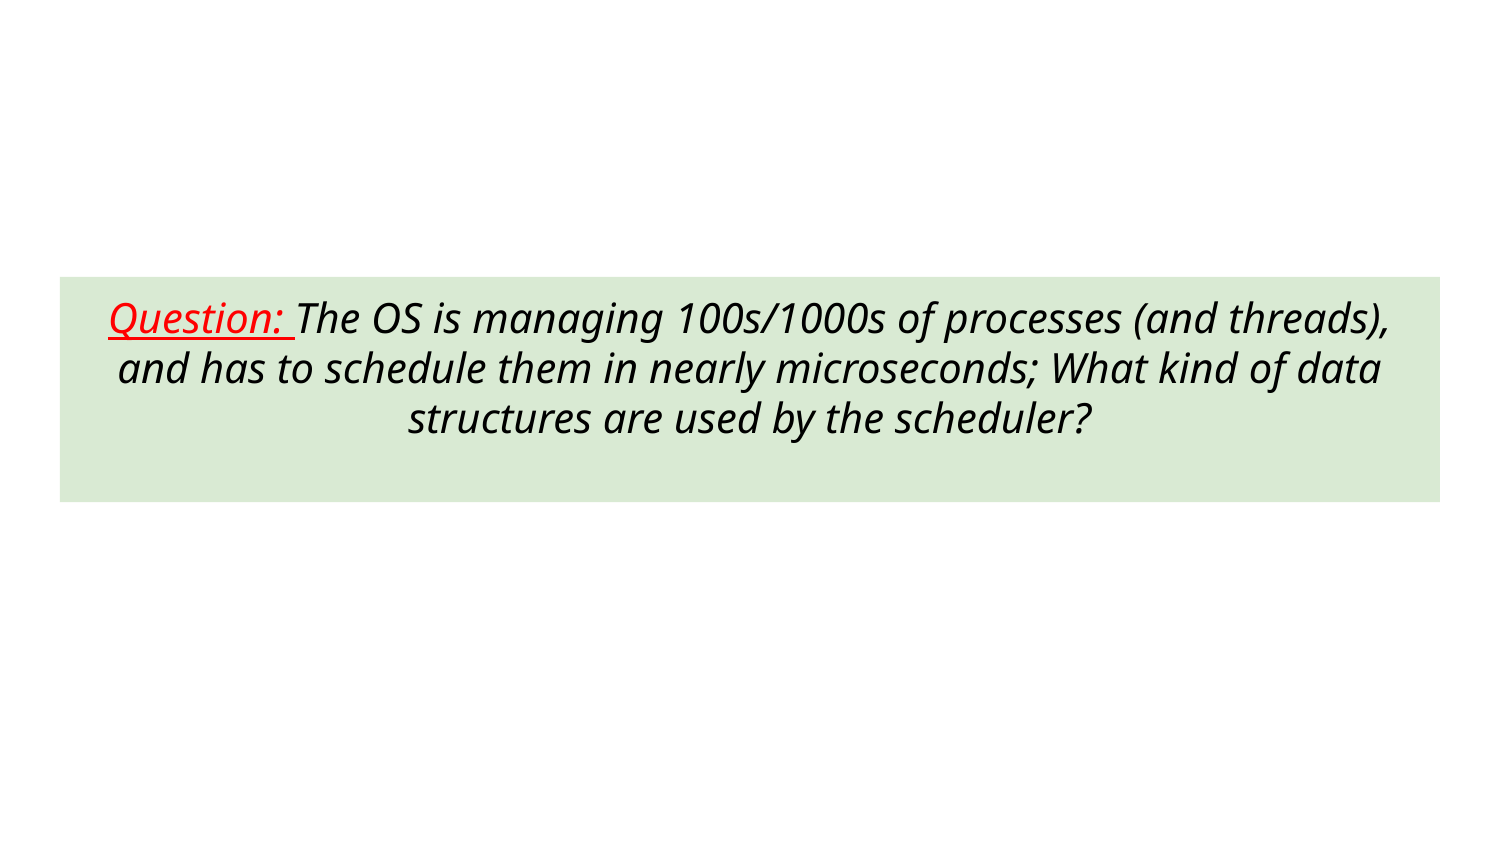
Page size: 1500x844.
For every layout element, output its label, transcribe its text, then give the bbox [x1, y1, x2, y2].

text_box Question: The OS is managing 100s/1000s of processes (and threads), and has to schedule them in nearly microseconds; What kind of data structures are used by the scheduler? [59, 276, 1440, 503]
text_box [32, 250, 766, 491]
